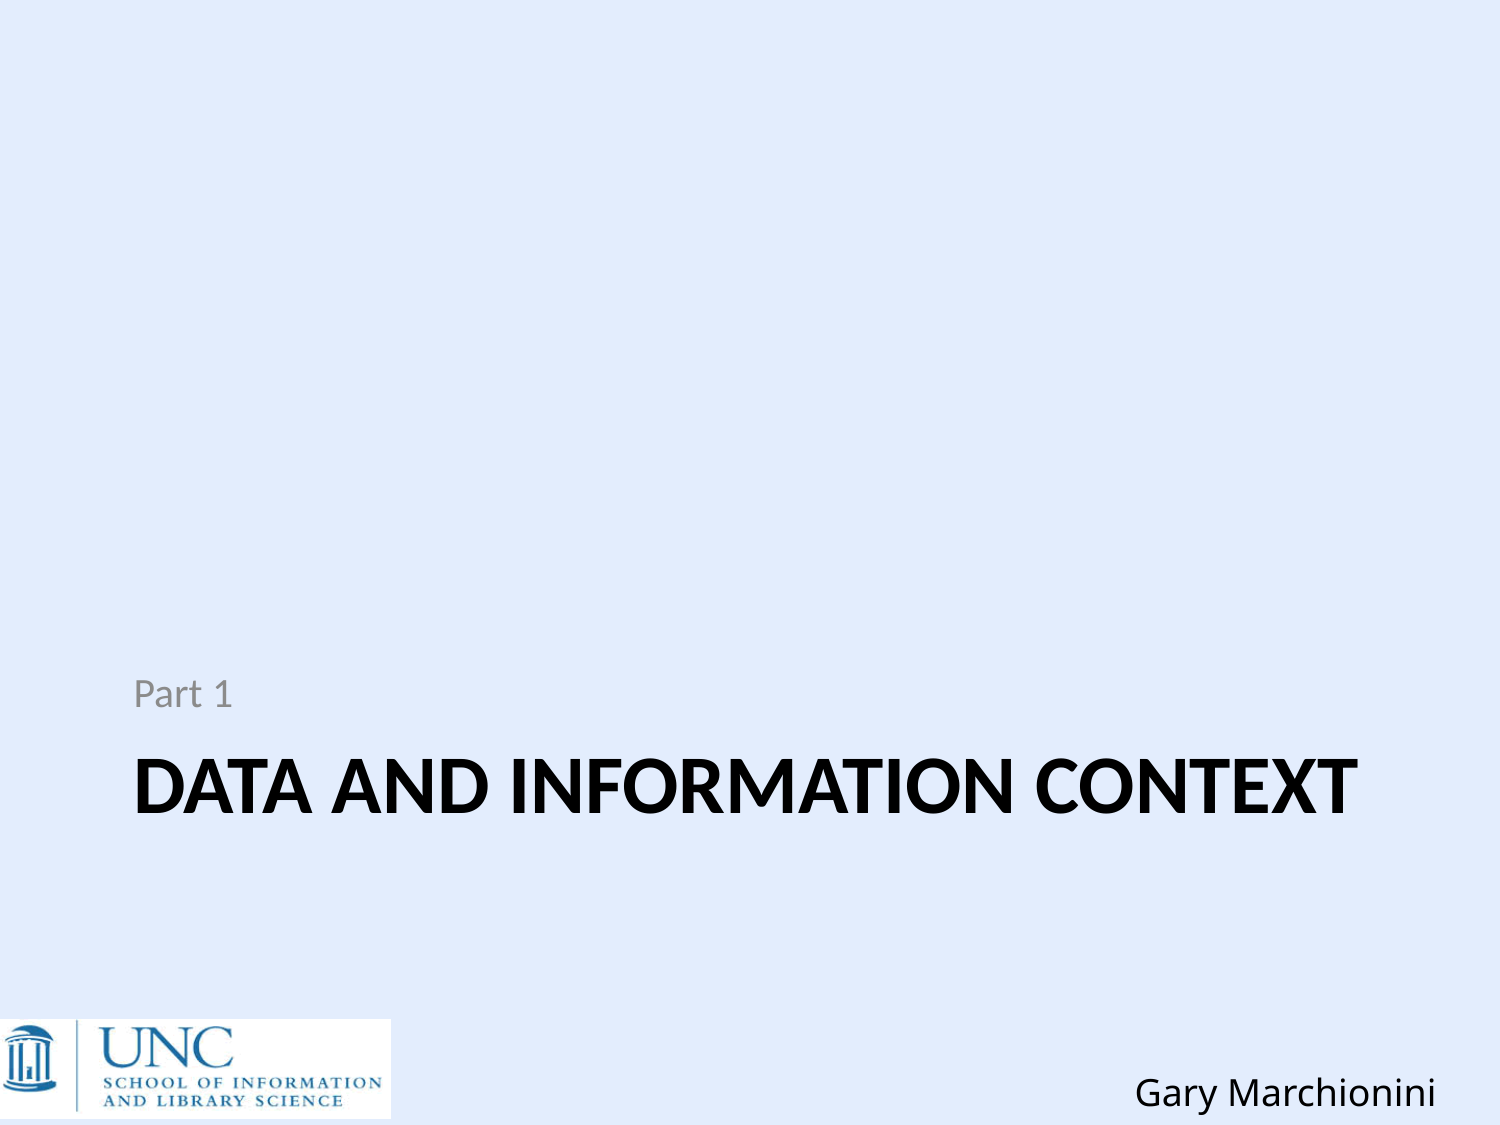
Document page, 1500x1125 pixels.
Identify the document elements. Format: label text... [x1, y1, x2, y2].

picture [0, 1019, 391, 1119]
list Part 1 [118, 476, 1394, 723]
title Data and information context [118, 723, 1394, 947]
